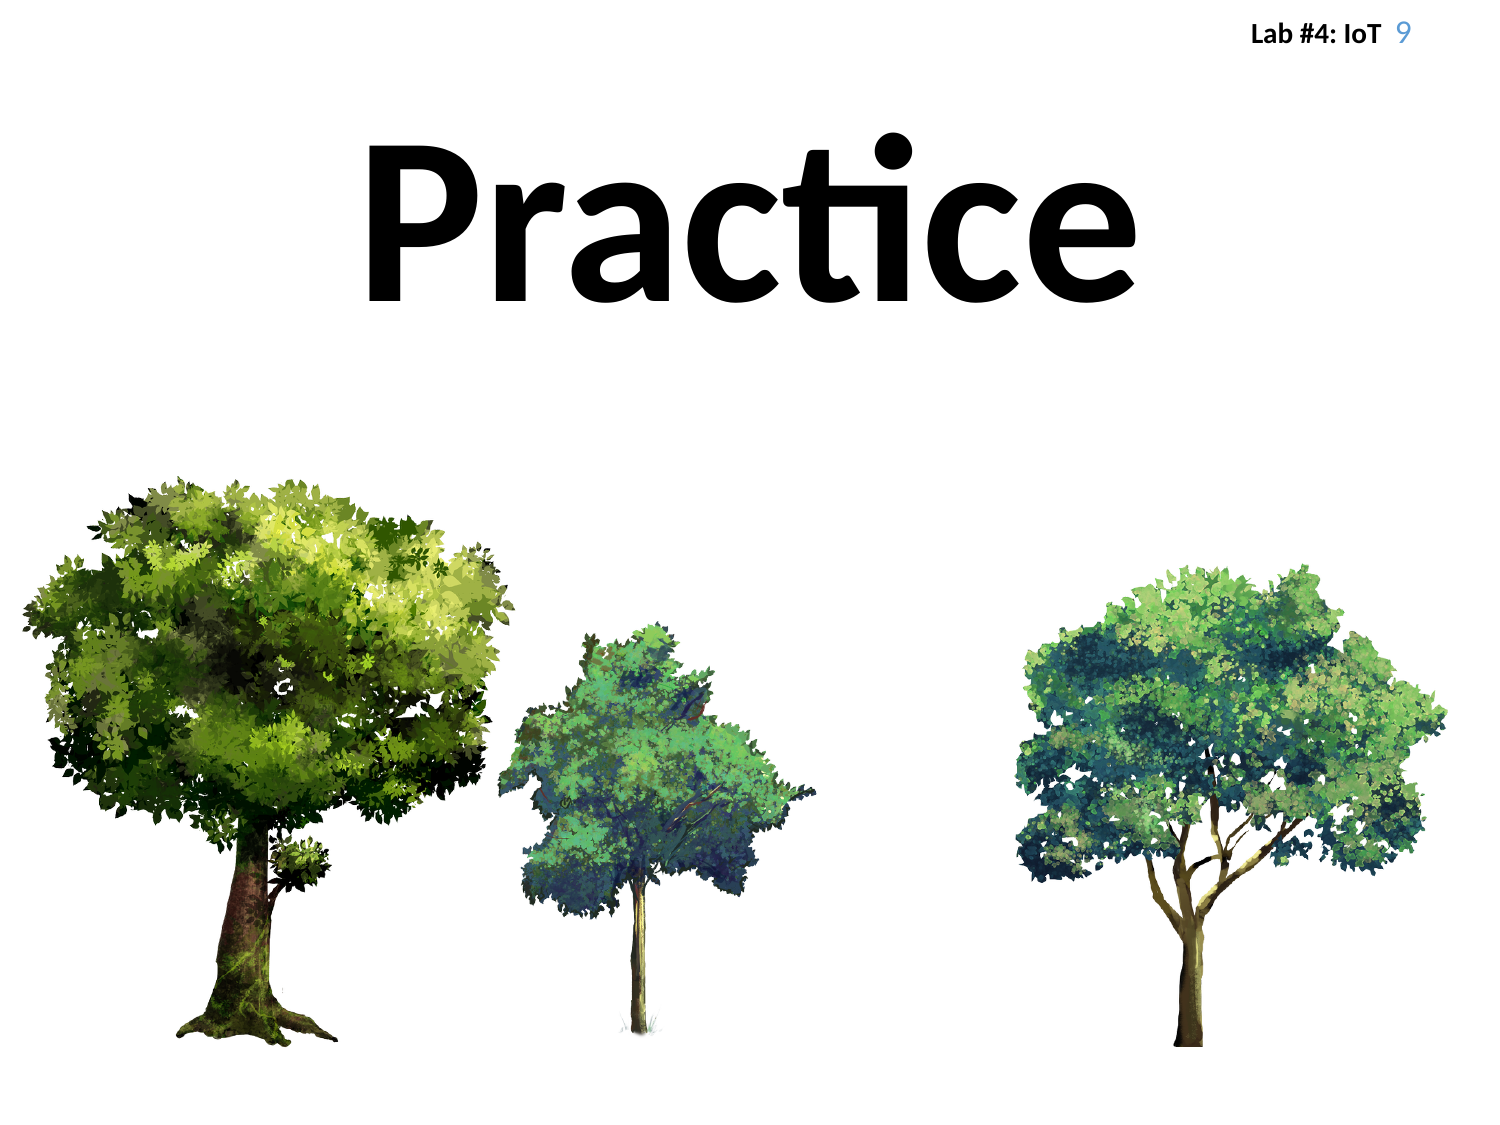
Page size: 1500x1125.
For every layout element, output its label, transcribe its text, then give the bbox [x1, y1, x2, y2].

picture [946, 509, 1485, 1047]
picture [0, 470, 882, 1053]
text_box Practice [341, 54, 1159, 357]
